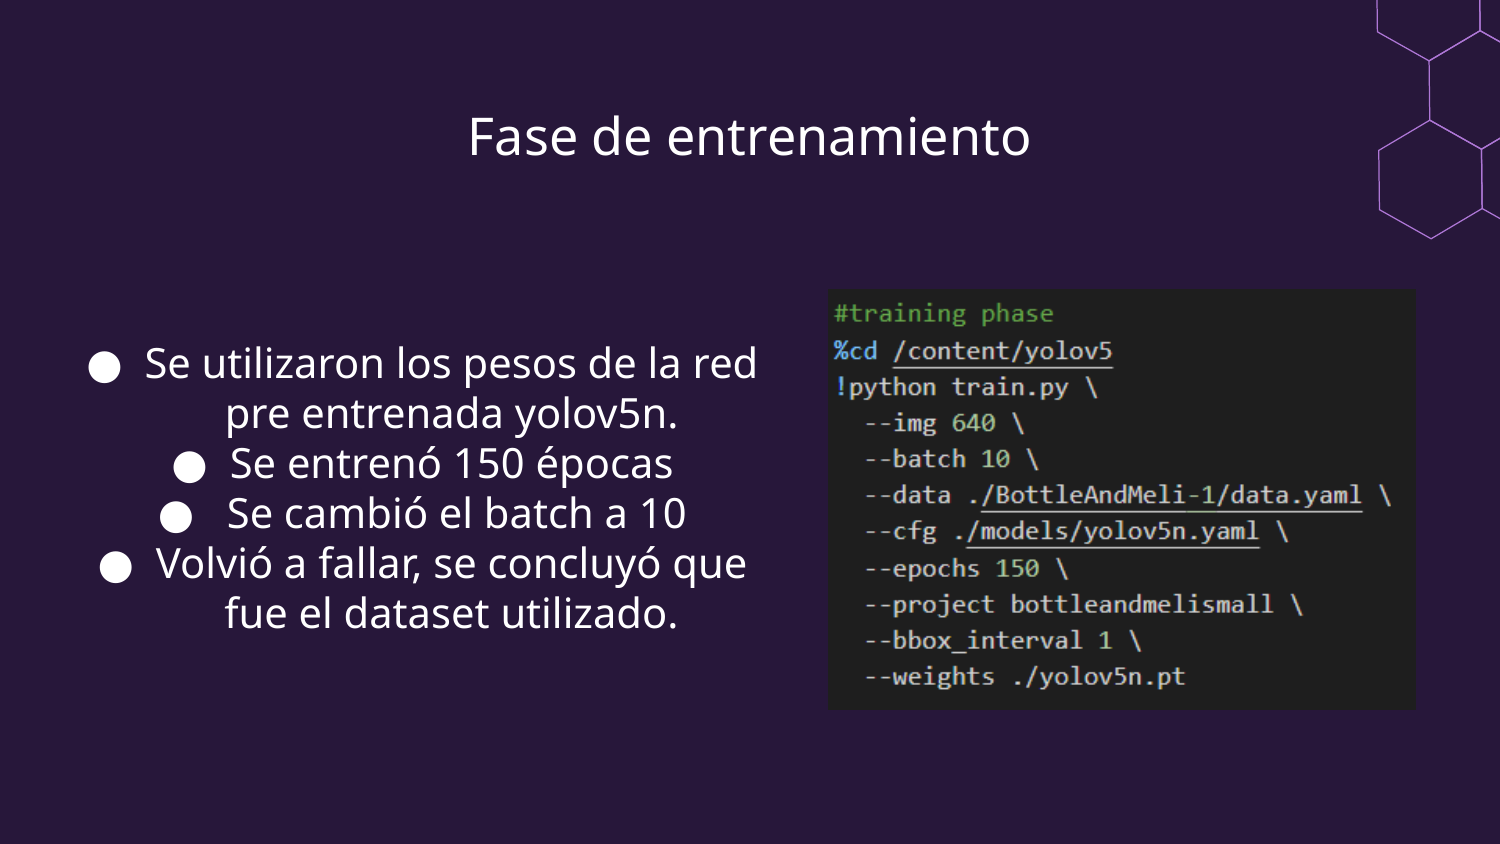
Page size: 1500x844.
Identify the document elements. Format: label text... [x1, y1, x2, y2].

picture [828, 289, 1417, 710]
title Fase de entrenamiento [118, 88, 1382, 183]
title Se utilizaron los pesos de la red pre entrenada yolov5n. Se entrenó 150 épocas Se cambió el batch a 10 Volvió a fallar, se concluyó que fue el dataset utilizado. [44, 322, 784, 744]
